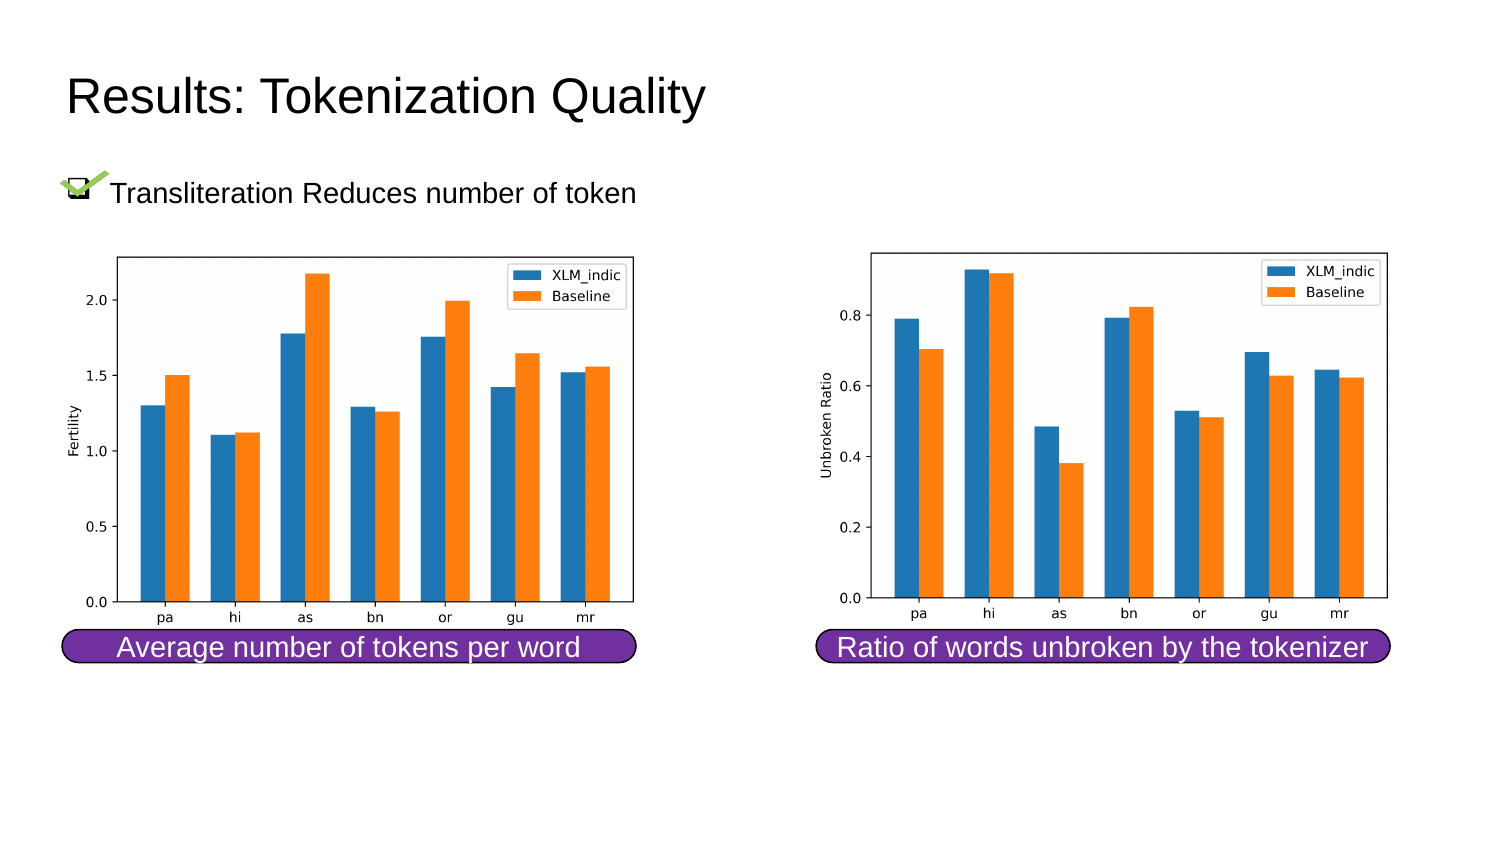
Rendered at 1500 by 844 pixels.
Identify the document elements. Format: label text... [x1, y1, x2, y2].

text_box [50, 242, 648, 663]
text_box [50, 163, 763, 219]
text_box Results: Tokenization Quality [51, 48, 1449, 143]
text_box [804, 238, 1402, 663]
